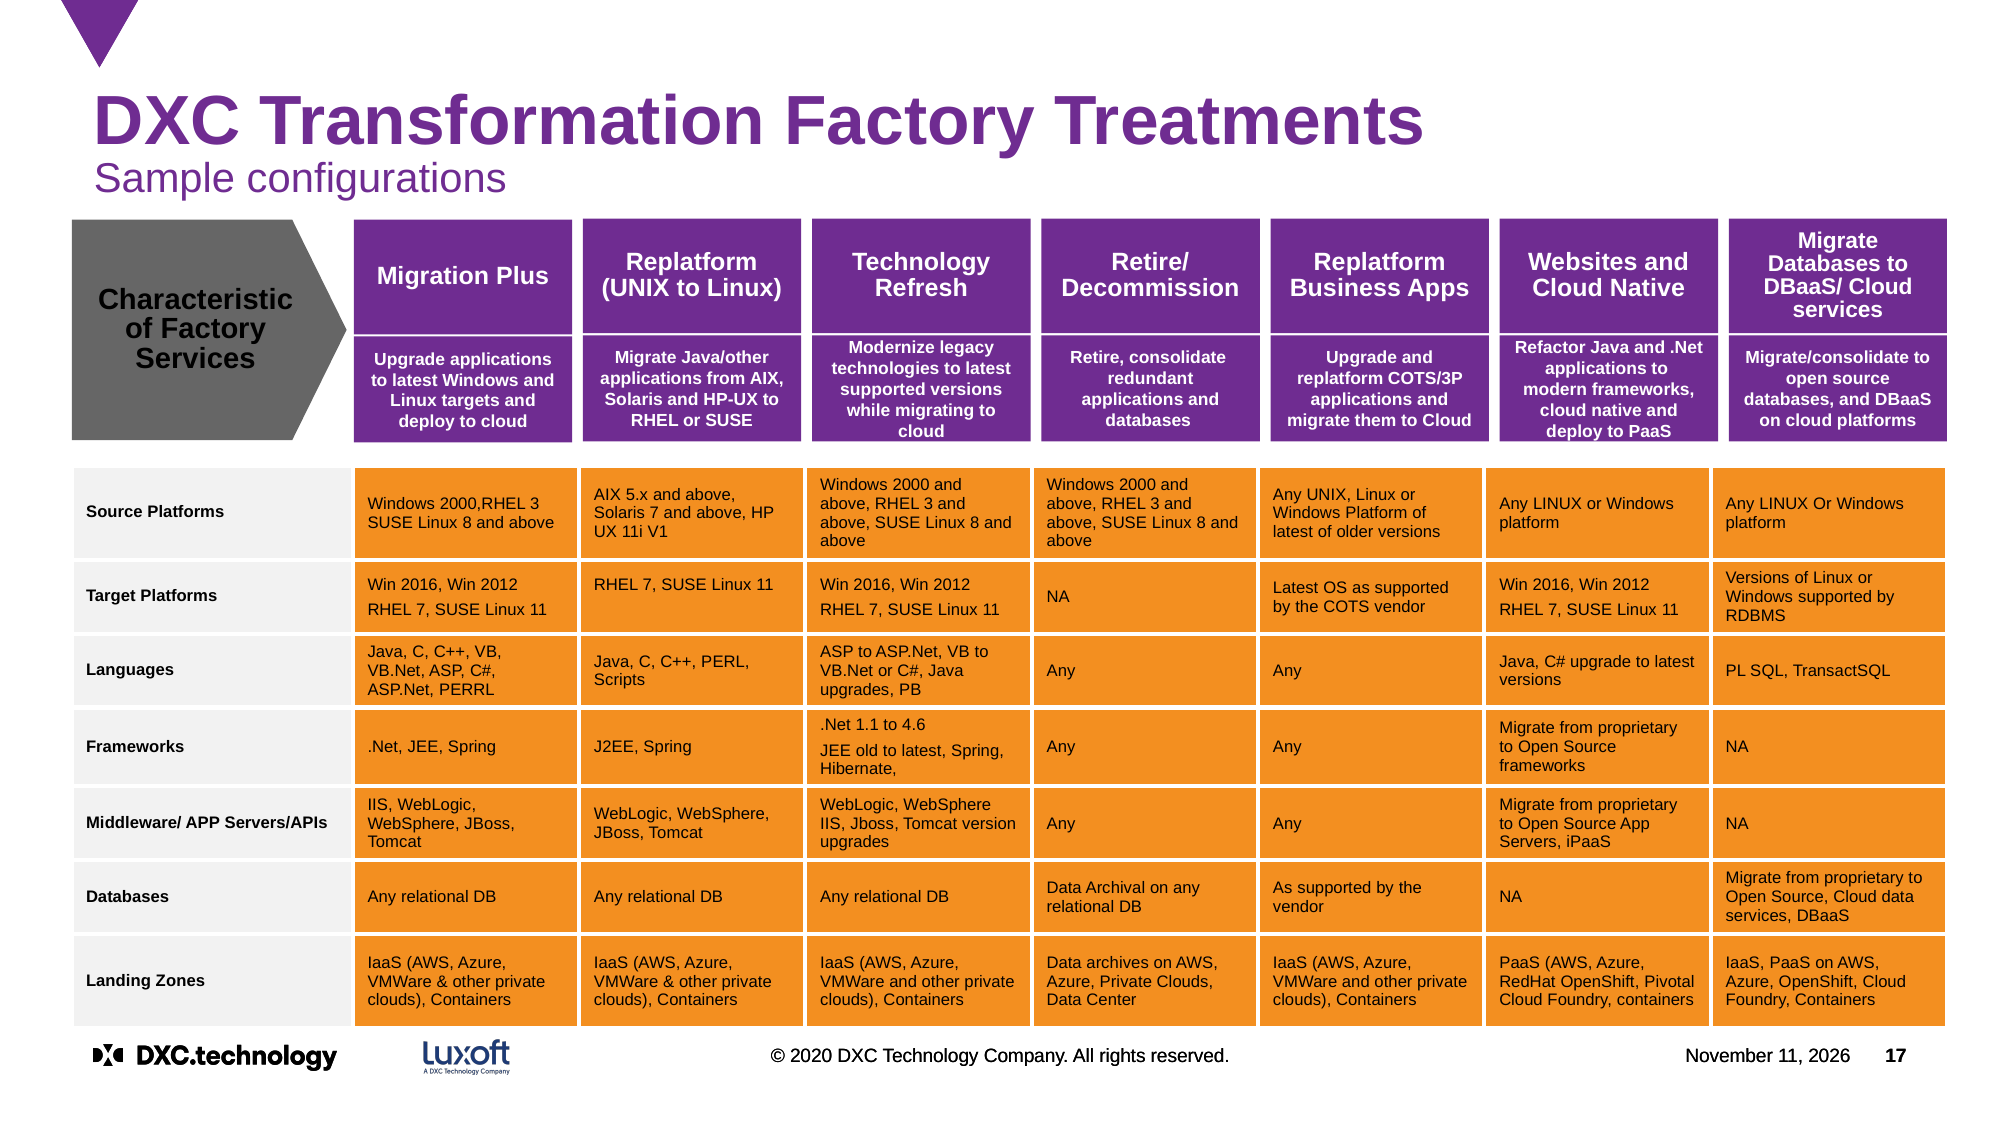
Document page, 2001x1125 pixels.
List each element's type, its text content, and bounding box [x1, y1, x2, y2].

table_cell Middleware/ APP Servers/APIs [74, 788, 351, 858]
table_cell Java, C# upgrade to latest versions [1486, 636, 1709, 705]
table_cell ASP to ASP.Net, VB to VB.Net or C#, Java upgrades, PB [807, 636, 1030, 705]
table_cell NA [1713, 788, 1945, 858]
table_cell Migrate from proprietary to Open Source, Cloud data services, DBaaS [1713, 862, 1945, 932]
text_box Migrate Databases to DBaaS/ Cloud services [1728, 218, 1947, 334]
table_cell NA [1486, 862, 1709, 932]
table_header Windows 2000 and above, RHEL 3 and above, SUSE Linux 8 and above [1034, 468, 1256, 558]
table_cell IaaS (AWS, Azure, VMWare & other private clouds), Containers [355, 936, 577, 1026]
table_cell IIS, WebLogic, WebSphere, JBoss, Tomcat [355, 788, 577, 858]
table_cell NA [1713, 710, 1945, 784]
text_box Websites and Cloud Native [1499, 282, 1719, 334]
title DXC Transformation Factory Treatments Sample configurations [93, 87, 1907, 282]
table_cell Java, C, C++, VB, VB.Net, ASP, C#, ASP.Net, PERRL [355, 636, 577, 705]
table_header Any UNIX, Linux or Windows Platform of latest of older versions [1260, 468, 1482, 558]
text_box Modernize legacy technologies to latest supported versions while migrating to cloud [812, 335, 1031, 442]
table_cell PaaS (AWS, Azure, RedHat OpenShift, Pivotal Cloud Foundry, containers [1486, 936, 1709, 1026]
table_cell RHEL 7, SUSE Linux 11 [581, 562, 803, 632]
text_box Migrate/consolidate to open source databases, and DBaaS on cloud platforms [1728, 335, 1947, 442]
picture [93, 1044, 337, 1071]
table_cell Any relational DB [807, 862, 1030, 932]
table_cell NA [1034, 562, 1256, 632]
text_box Migration Plus [353, 282, 573, 335]
text_box Replatform Business Apps [1270, 282, 1489, 334]
table_cell J2EE, Spring [581, 710, 803, 784]
table_cell IaaS, PaaS on AWS, Azure, OpenShift, Cloud Foundry, Containers [1713, 936, 1945, 1026]
text_box Migrate Java/other applications from AIX, Solaris and HP-UX to RHEL or SUSE [582, 335, 802, 442]
table_cell Java, C, C++, PERL, Scripts [581, 636, 803, 705]
table_cell WebLogic, WebSphere, JBoss, Tomcat [581, 788, 803, 858]
table_cell Data archives on AWS, Azure, Private Clouds, Data Center [1034, 936, 1256, 1026]
table_cell IaaS (AWS, Azure, VMWare and other private clouds), Containers [1260, 936, 1482, 1026]
table_cell Any [1034, 710, 1256, 784]
table_cell Latest OS as supported by the COTS vendor [1260, 562, 1482, 632]
table_cell Migrate from proprietary to Open Source App Servers, iPaaS [1486, 788, 1709, 858]
text_box Characteristic of Factory Services [71, 219, 348, 441]
text_box Technology Refresh [812, 282, 1031, 334]
table_cell Any [1260, 710, 1482, 784]
text_box Replatform (UNIX to Linux) [582, 282, 802, 334]
table_cell Migrate from proprietary to Open Source frameworks [1486, 710, 1709, 784]
text_box Retire, consolidate redundant applications and databases [1041, 335, 1260, 442]
table_cell Win 2016, Win 2012 RHEL 7, SUSE Linux 11 [355, 562, 577, 632]
text_box Refactor Java and .Net applications to modern frameworks, cloud native and deploy to PaaS [1499, 335, 1719, 442]
table_header Windows 2000,RHEL 3 SUSE Linux 8 and above [355, 468, 577, 558]
table_cell Versions of Linux or Windows supported by RDBMS [1713, 562, 1945, 632]
table_cell Win 2016, Win 2012 RHEL 7, SUSE Linux 11 [1486, 562, 1709, 632]
table_cell Landing Zones [74, 936, 351, 1026]
table_cell IaaS (AWS, Azure, VMWare and other private clouds), Containers [807, 936, 1030, 1026]
table_cell .Net, JEE, Spring [355, 710, 577, 784]
picture [415, 1031, 518, 1083]
table_cell As supported by the vendor [1260, 862, 1482, 932]
table_cell Target Platforms [74, 562, 351, 632]
table_cell Any [1034, 788, 1256, 858]
text_box Upgrade and replatform COTS/3P applications and migrate them to Cloud [1270, 335, 1489, 442]
text_box Retire/ Decommission [1041, 282, 1260, 334]
table_cell Data Archival on any relational DB [1034, 862, 1256, 932]
table_cell Win 2016, Win 2012 RHEL 7, SUSE Linux 11 [807, 562, 1030, 632]
table_header AIX 5.x and above, Solaris 7 and above, HP UX 11i V1 [581, 468, 803, 558]
text_box Upgrade applications to latest Windows and Linux targets and deploy to cloud [353, 336, 573, 443]
table_cell Any [1260, 636, 1482, 705]
table_cell Databases [74, 862, 351, 932]
table_cell Languages [74, 636, 351, 705]
table_header Any LINUX Or Windows platform [1713, 468, 1945, 558]
table_cell IaaS (AWS, Azure, VMWare & other private clouds), Containers [581, 936, 803, 1026]
table_cell Any [1260, 788, 1482, 858]
table_cell PL SQL, TransactSQL [1713, 636, 1945, 705]
table_cell Any [1034, 636, 1256, 705]
table_cell Frameworks [74, 710, 351, 784]
table_cell .Net 1.1 to 4.6 JEE old to latest, Spring, Hibernate, [807, 710, 1030, 784]
table_cell Any relational DB [355, 862, 577, 932]
table_cell WebLogic, WebSphere IIS, Jboss, Tomcat version upgrades [807, 788, 1030, 858]
table_header Any LINUX or Windows platform [1486, 468, 1709, 558]
table_header Source Platforms [74, 468, 351, 558]
table_header Windows 2000 and above, RHEL 3 and above, SUSE Linux 8 and above [807, 468, 1030, 558]
table_cell Any relational DB [581, 862, 803, 932]
